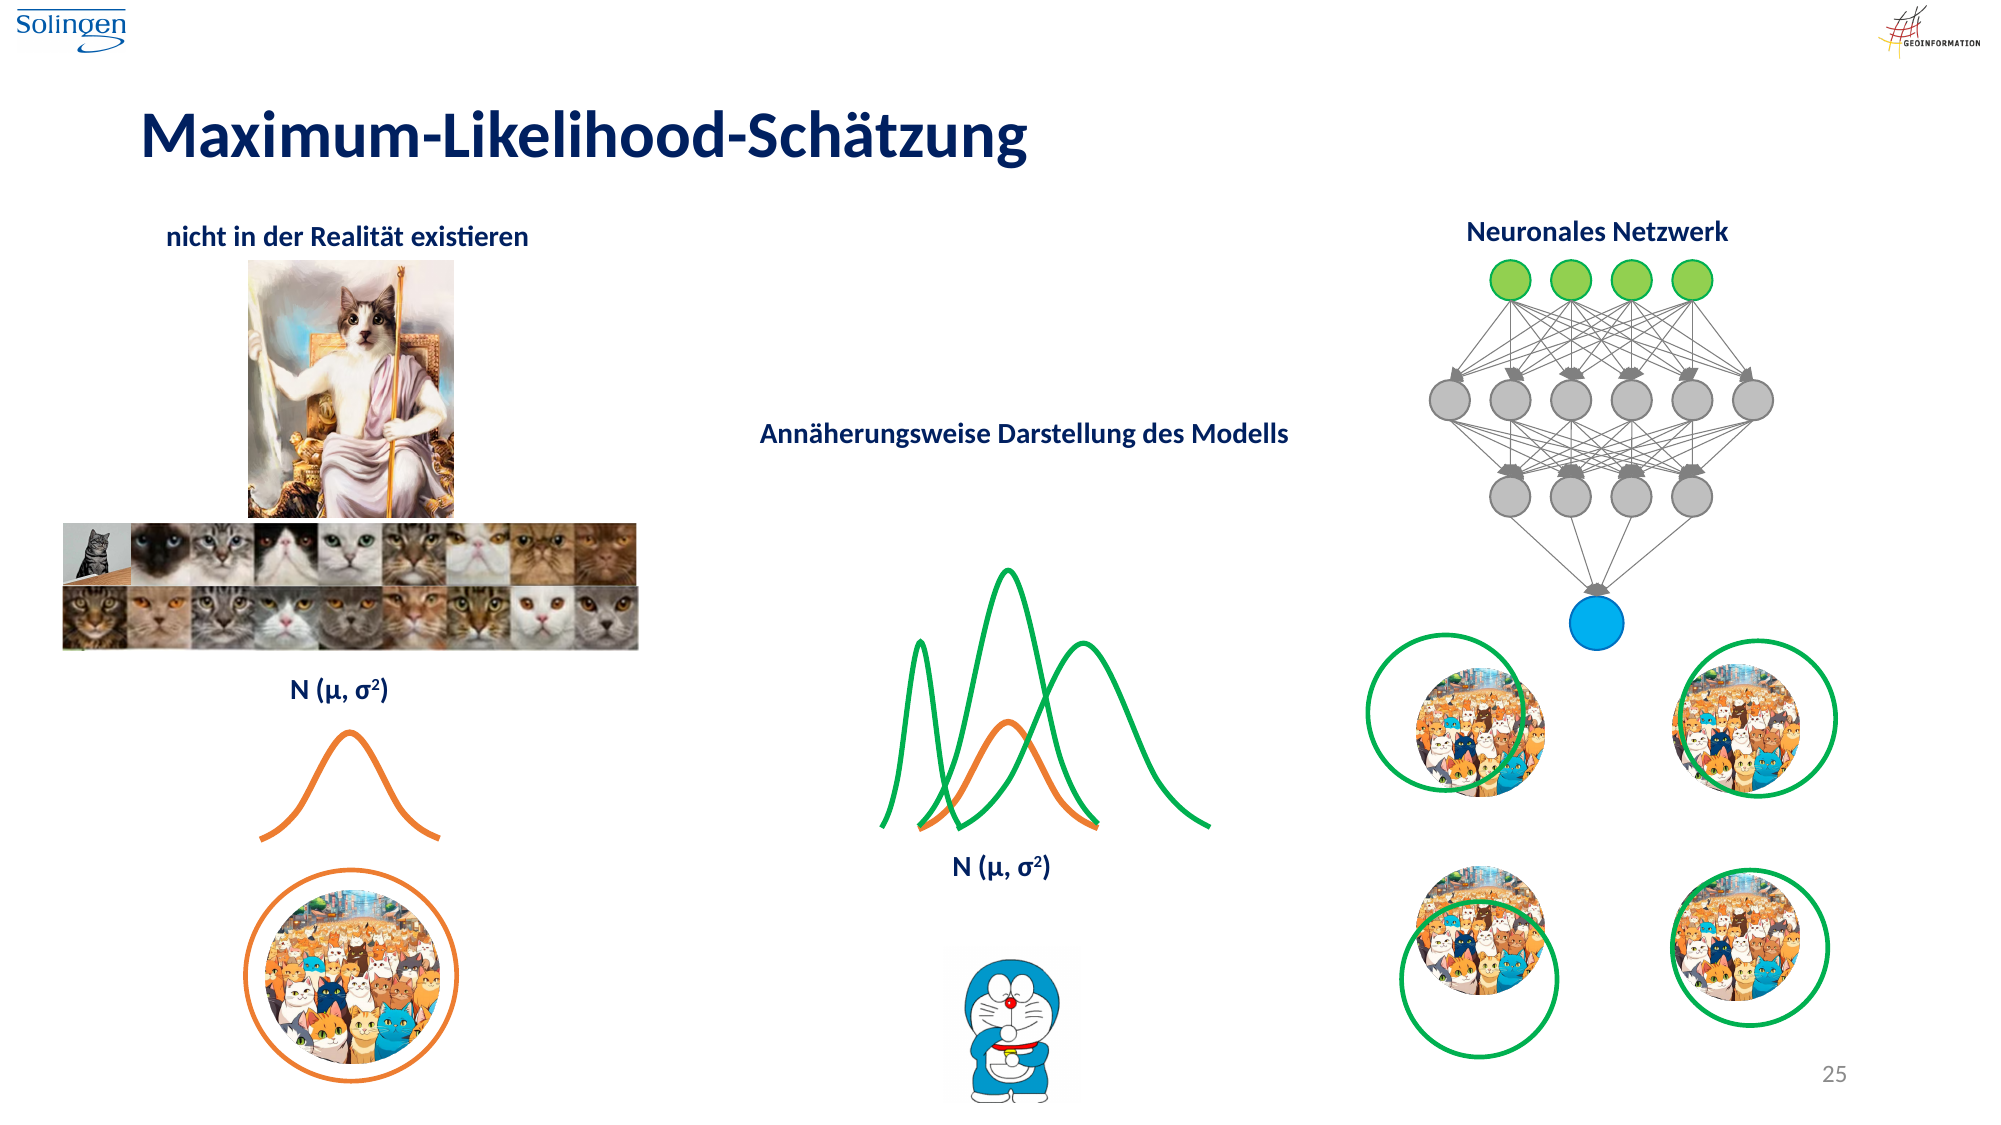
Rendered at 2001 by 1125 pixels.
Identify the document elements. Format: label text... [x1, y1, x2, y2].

picture [1671, 873, 1800, 1002]
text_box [1406, 283, 1797, 627]
text_box [244, 912, 265, 1039]
text_box [440, 916, 458, 1035]
text_box N (µ, σ2) [275, 663, 425, 713]
text_box [293, 1065, 410, 1083]
picture [17, 9, 126, 53]
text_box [62, 523, 640, 651]
text_box [1725, 869, 1775, 873]
picture [1416, 668, 1545, 797]
text_box [287, 868, 415, 890]
text_box [259, 732, 440, 841]
text_box [1732, 793, 1784, 798]
text_box [1701, 639, 1837, 786]
picture [247, 260, 454, 518]
text_box [1400, 932, 1559, 1059]
text_box [1692, 886, 1829, 1027]
text_box N (µ, σ2) [937, 839, 1087, 890]
picture [1878, 5, 1980, 59]
picture [265, 890, 440, 1065]
text_box [918, 826, 959, 830]
text_box Maximum-Likelihood-Schätzung [125, 83, 1160, 178]
text_box nicht in der Realität existieren [151, 209, 551, 260]
text_box [1366, 633, 1511, 786]
text_box [881, 641, 961, 828]
picture [943, 946, 1081, 1103]
picture [1416, 866, 1545, 995]
picture [1671, 664, 1800, 793]
text_box [945, 569, 1046, 825]
text_box [956, 642, 1211, 830]
text_box Annäherungsweise Darstellung des Modells [744, 406, 1406, 457]
slide_number 25 [1773, 1042, 1863, 1103]
text_box Neuronales Netzwerk [1451, 205, 1852, 255]
